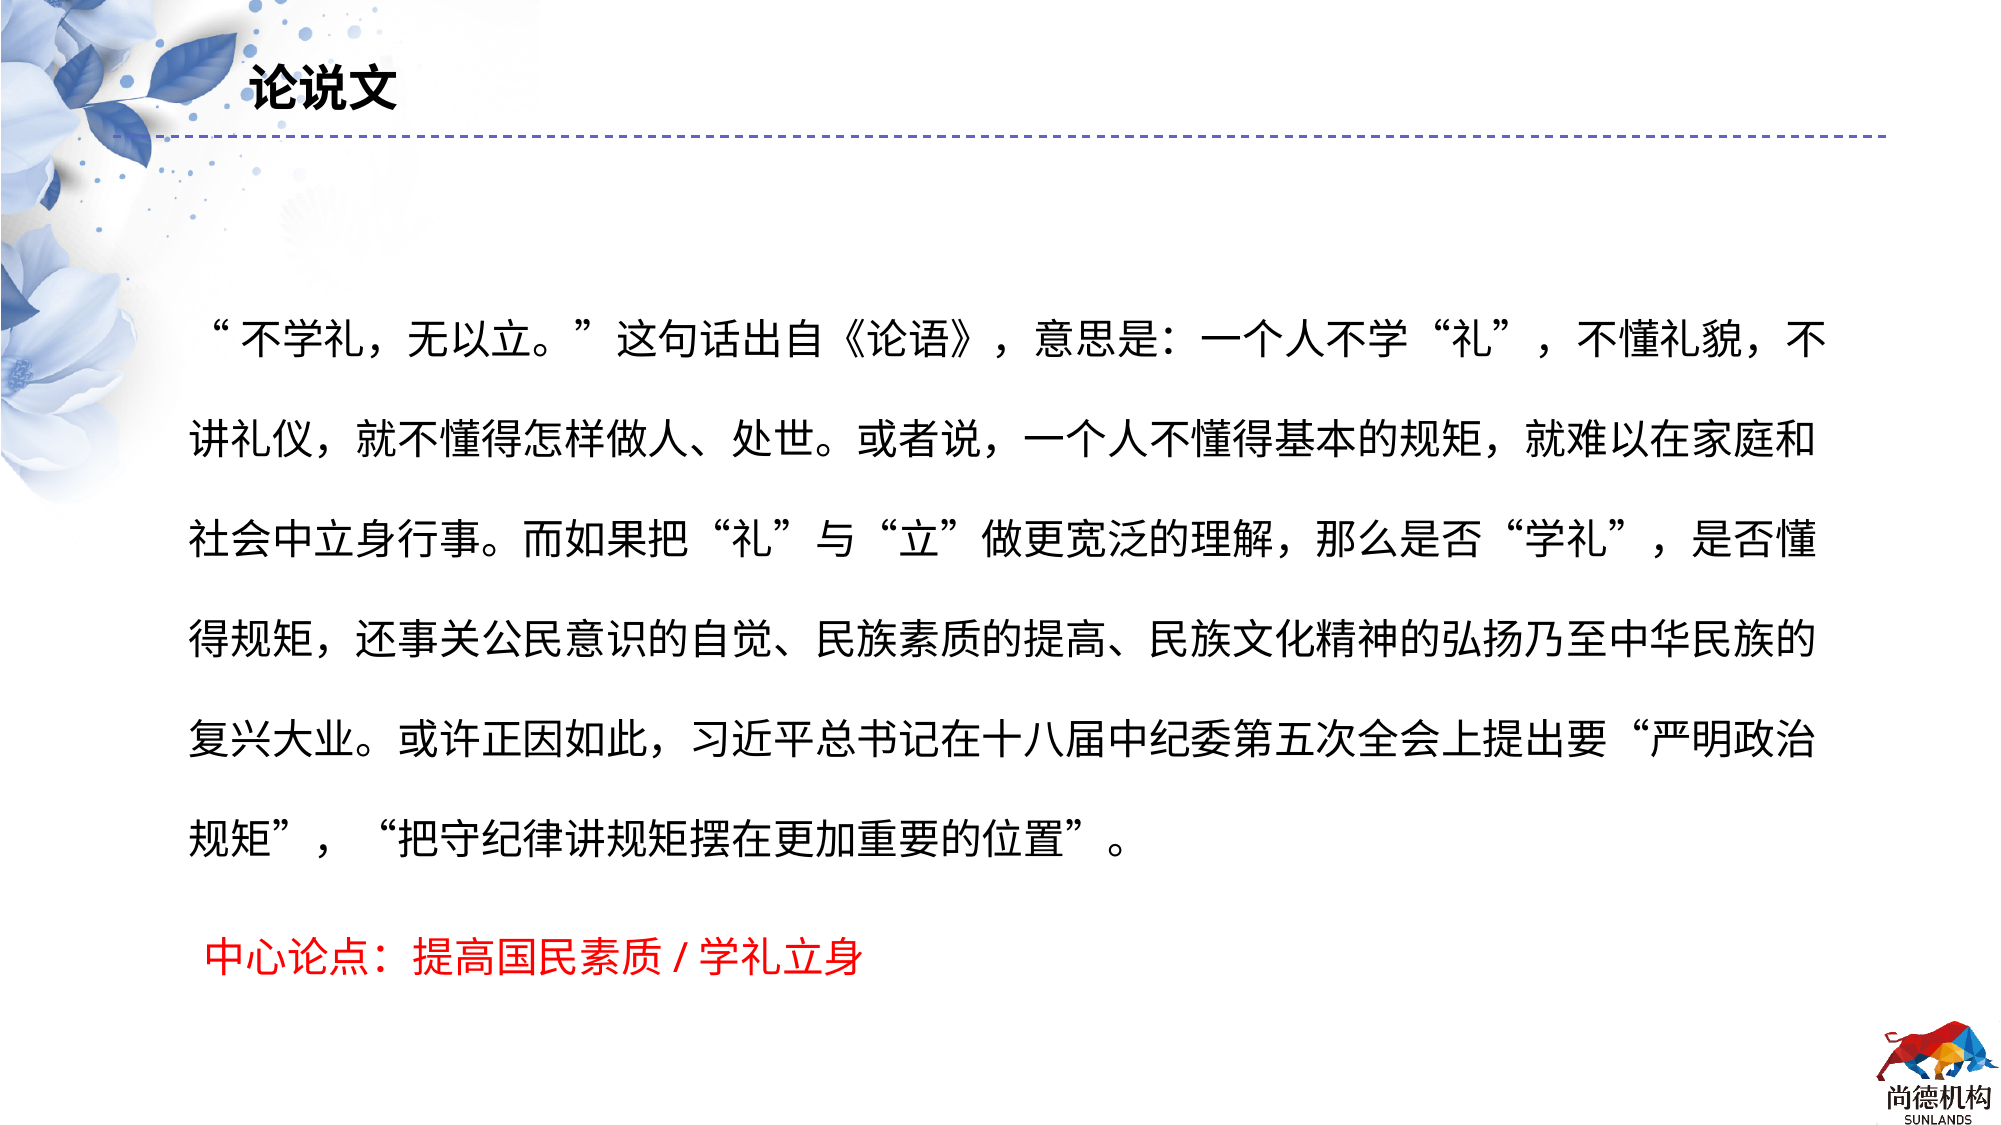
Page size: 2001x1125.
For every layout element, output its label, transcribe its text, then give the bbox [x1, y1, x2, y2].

picture [2, 0, 540, 578]
picture [1876, 1019, 2000, 1125]
text_box 论说文 [233, 48, 787, 124]
text_box 中心论点：提高国民素质/学礼立身 [188, 922, 1023, 988]
text_box “不学礼，无以立。”这句话出自《论语》，意思是：一个人不学“礼”，不懂礼貌，不讲礼仪，就不懂得怎样做人、处世。或者说，一个人不懂得基本的规矩，就难以在家庭和社会中立身行事。而如果把“礼”与“立”做更宽泛的理解，那么是否“学礼”，是否懂得规矩，还事关公民意识的自觉、民族素质的提高、民族文化精神的弘扬乃至中华民族的复兴大业。或许正因如此，习近平总书记在十八届中纪委第五次全会上提出要“严明政治规矩”，“把守纪律讲规矩摆在更加重要的位置”。 [173, 255, 1863, 871]
